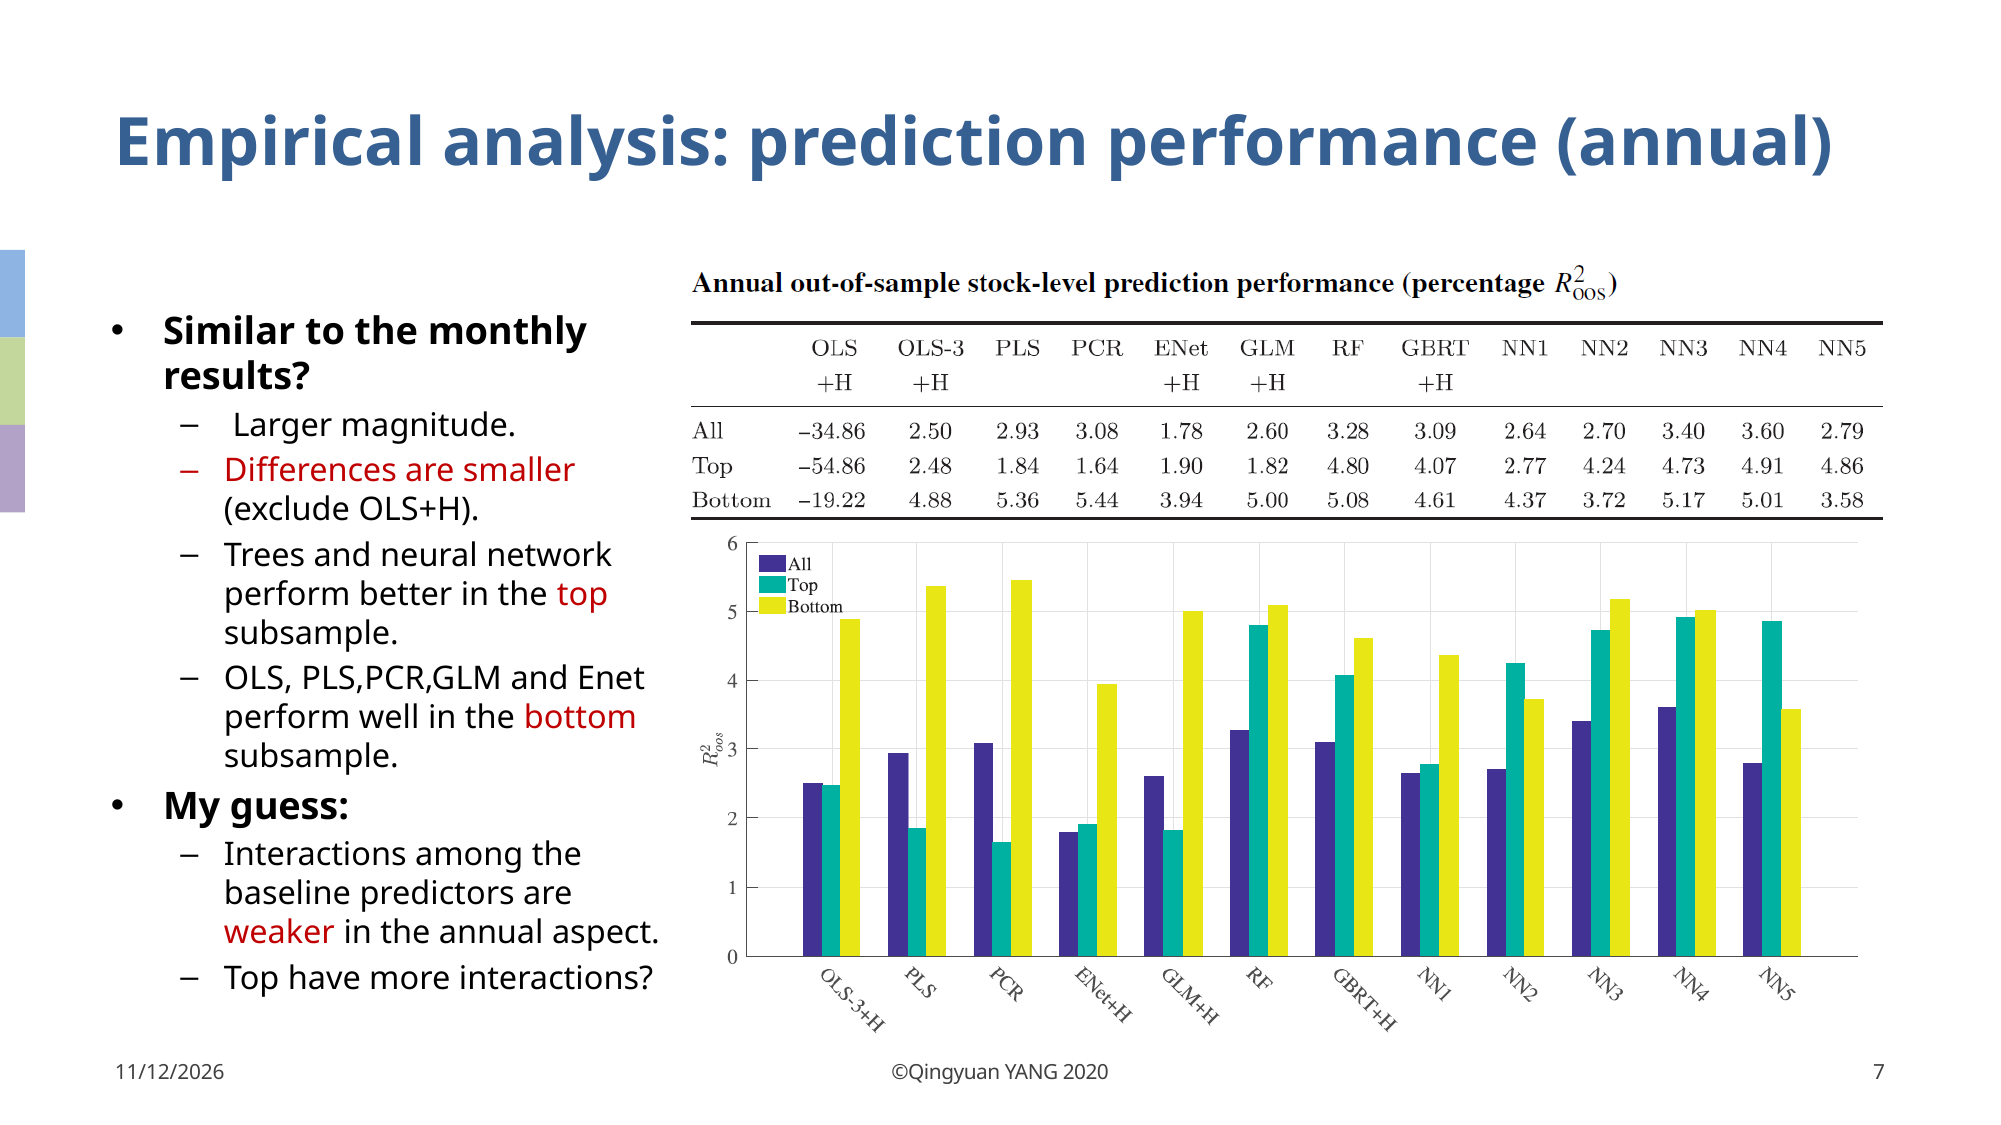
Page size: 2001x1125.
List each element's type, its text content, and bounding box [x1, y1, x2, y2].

title Empirical analysis: prediction performance (annual) [99, 45, 1900, 233]
picture [683, 262, 1884, 1049]
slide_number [99, 1042, 567, 1103]
footer ©Qingyuan YANG 2020 [683, 1057, 1317, 1103]
slide_number 7 [1433, 1042, 1900, 1103]
list Similar to the monthly results? Larger magnitude. Differences are smaller (exclude OLS+H). Trees and neural network perform better in the top subsample. OLS, PLS,PCR,GLM and Enet perform well in the bottom subsample. My guess: Interactions among the baseline predictors are weaker in the annual aspect. Top have more interactions? [95, 299, 677, 1020]
